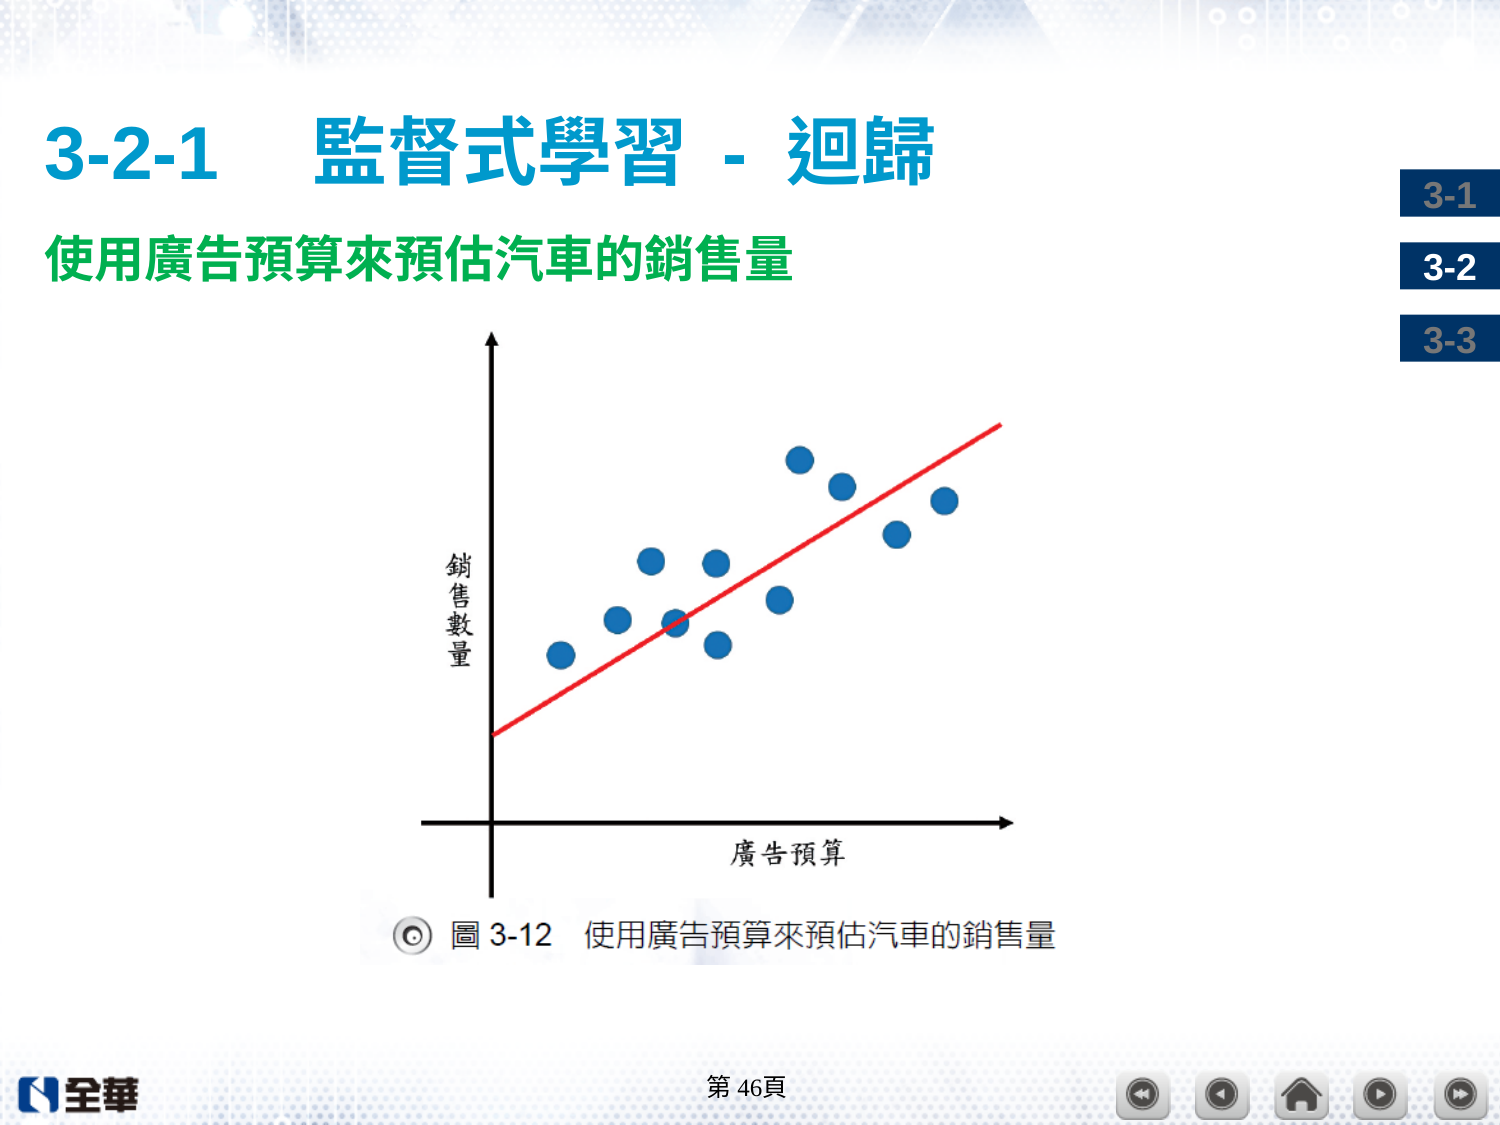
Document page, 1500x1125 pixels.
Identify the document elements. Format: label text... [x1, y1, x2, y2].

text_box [360, 281, 1101, 965]
list 使用廣告預算來預估汽車的銷售量 [29, 219, 1386, 1048]
title 3-2-1 監督式學習 - 迴歸 [29, 89, 1386, 209]
picture [0, 0, 1500, 1125]
